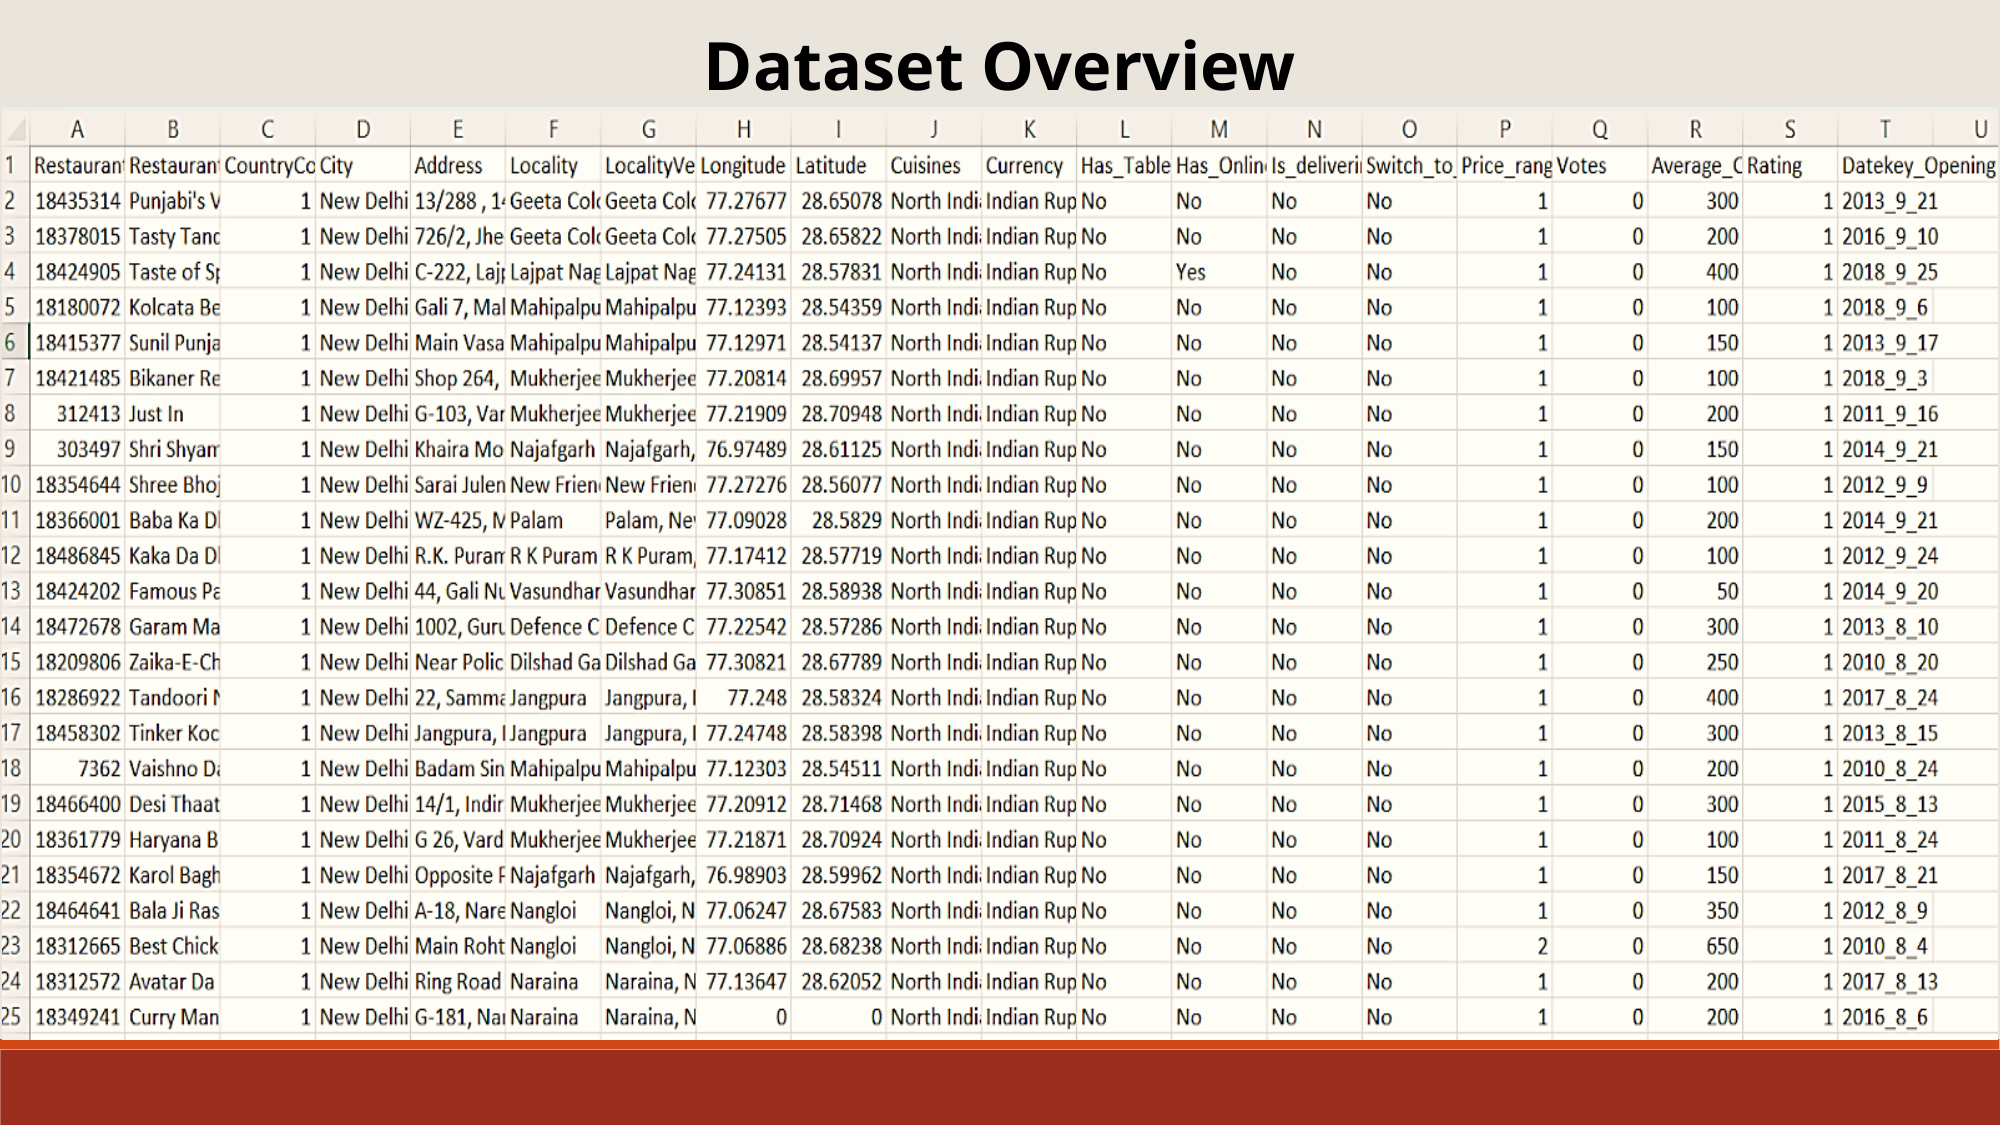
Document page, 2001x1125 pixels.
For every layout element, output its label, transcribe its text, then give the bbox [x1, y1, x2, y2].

picture [1, 107, 1999, 1040]
text_box Dataset Overview [2, 16, 1998, 104]
